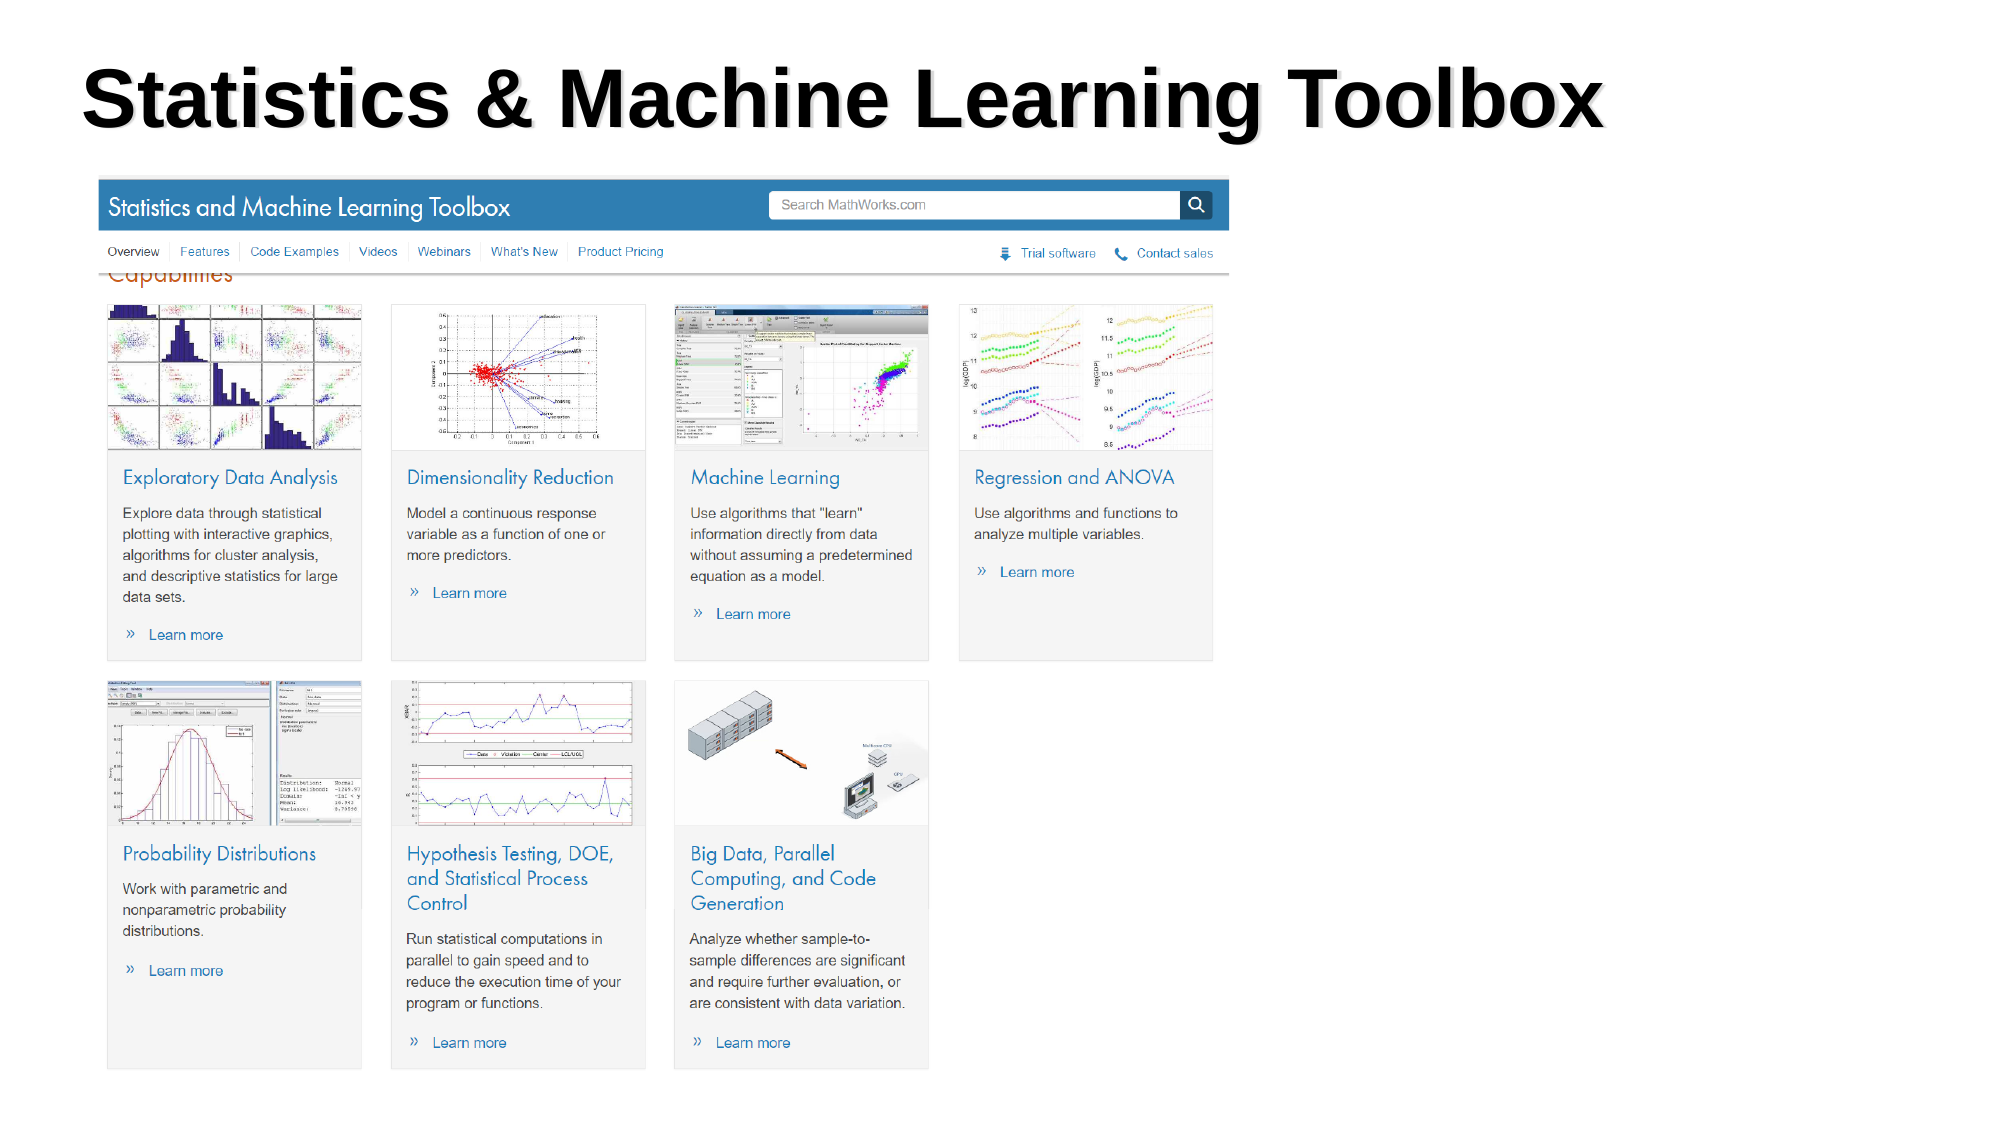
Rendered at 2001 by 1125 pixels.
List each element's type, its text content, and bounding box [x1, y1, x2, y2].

title Statistics & Machine Learning Toolbox [66, 24, 2000, 163]
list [98, 175, 1230, 909]
picture [96, 664, 947, 1079]
